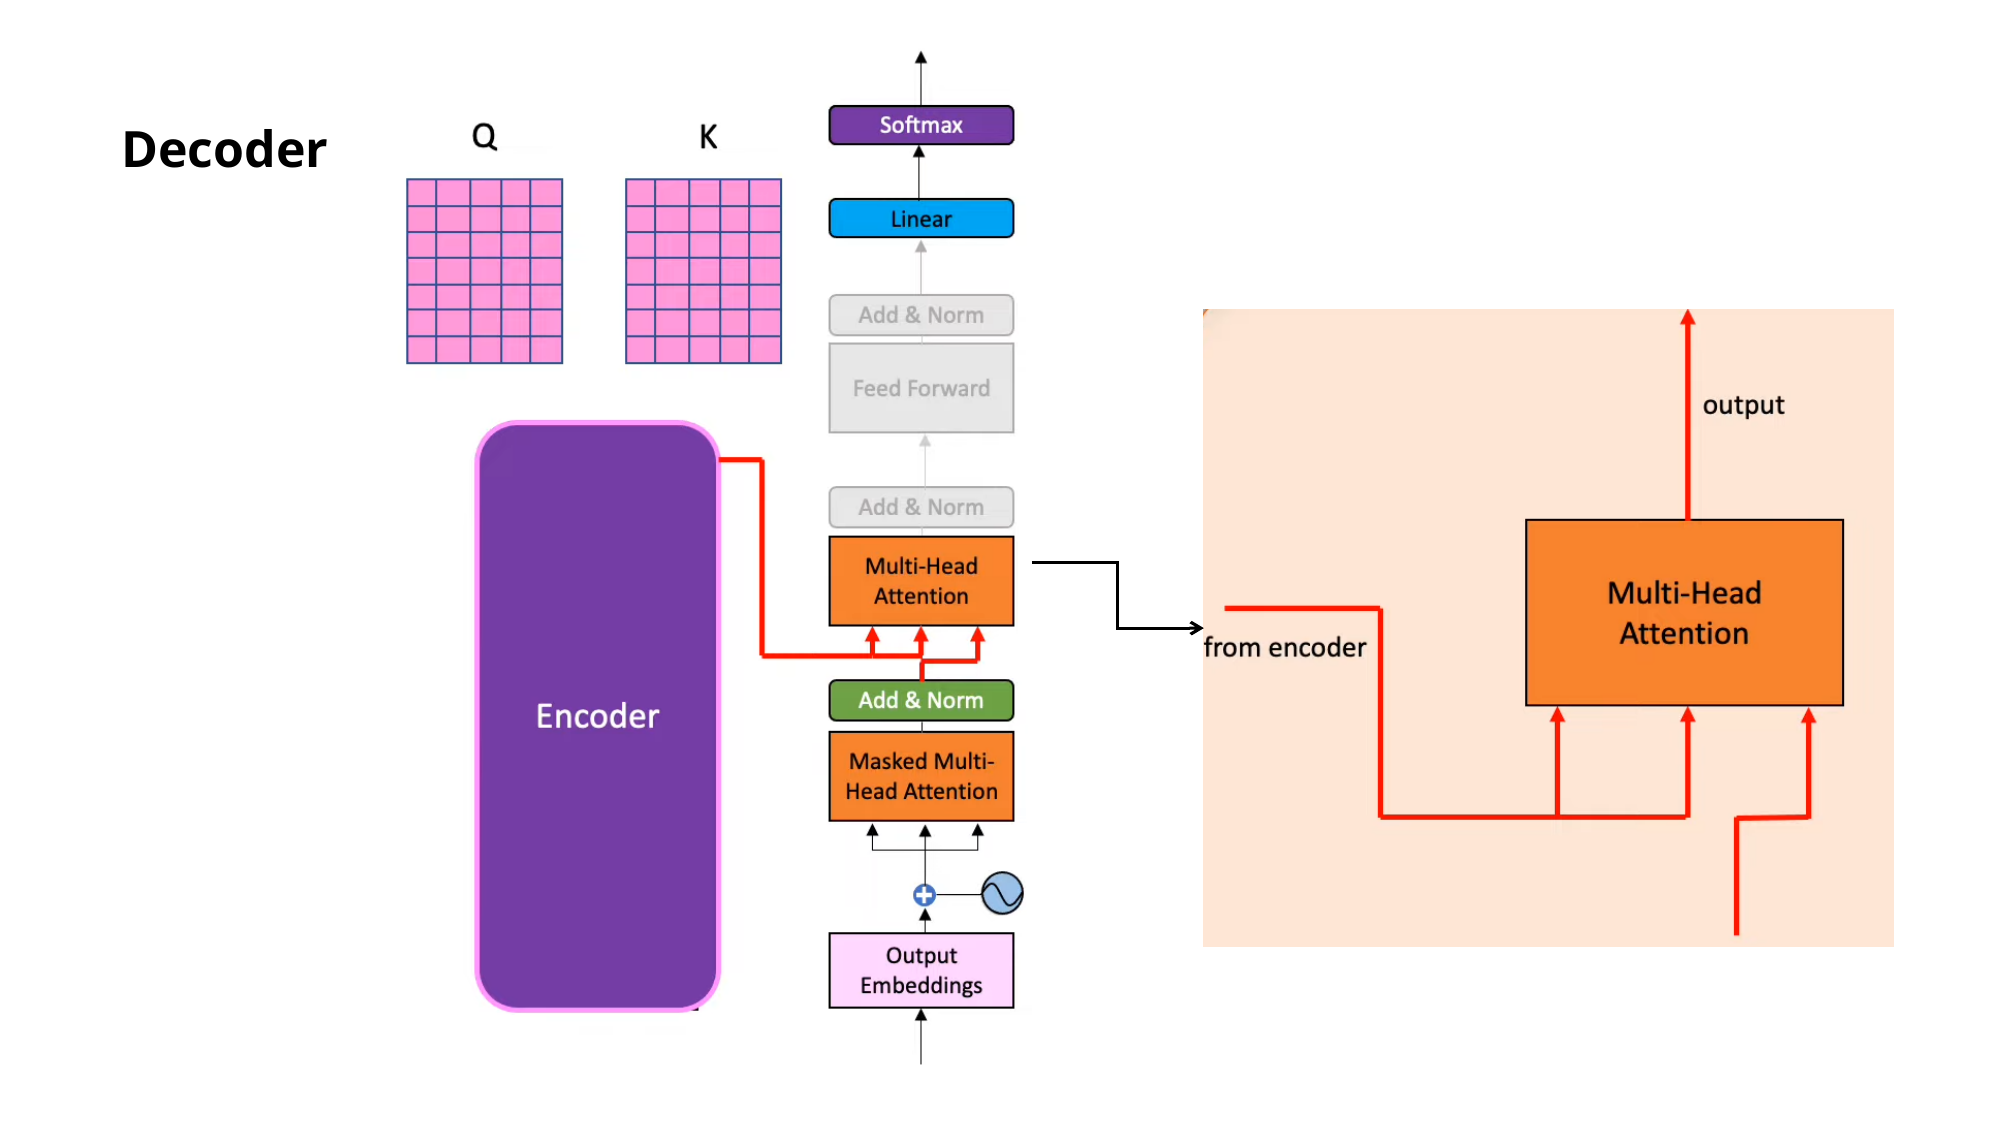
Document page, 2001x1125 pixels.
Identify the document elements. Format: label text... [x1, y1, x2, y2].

title Decoder [106, 42, 1832, 260]
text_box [1031, 562, 1204, 629]
picture [397, 43, 1032, 1082]
picture [1203, 309, 1894, 947]
